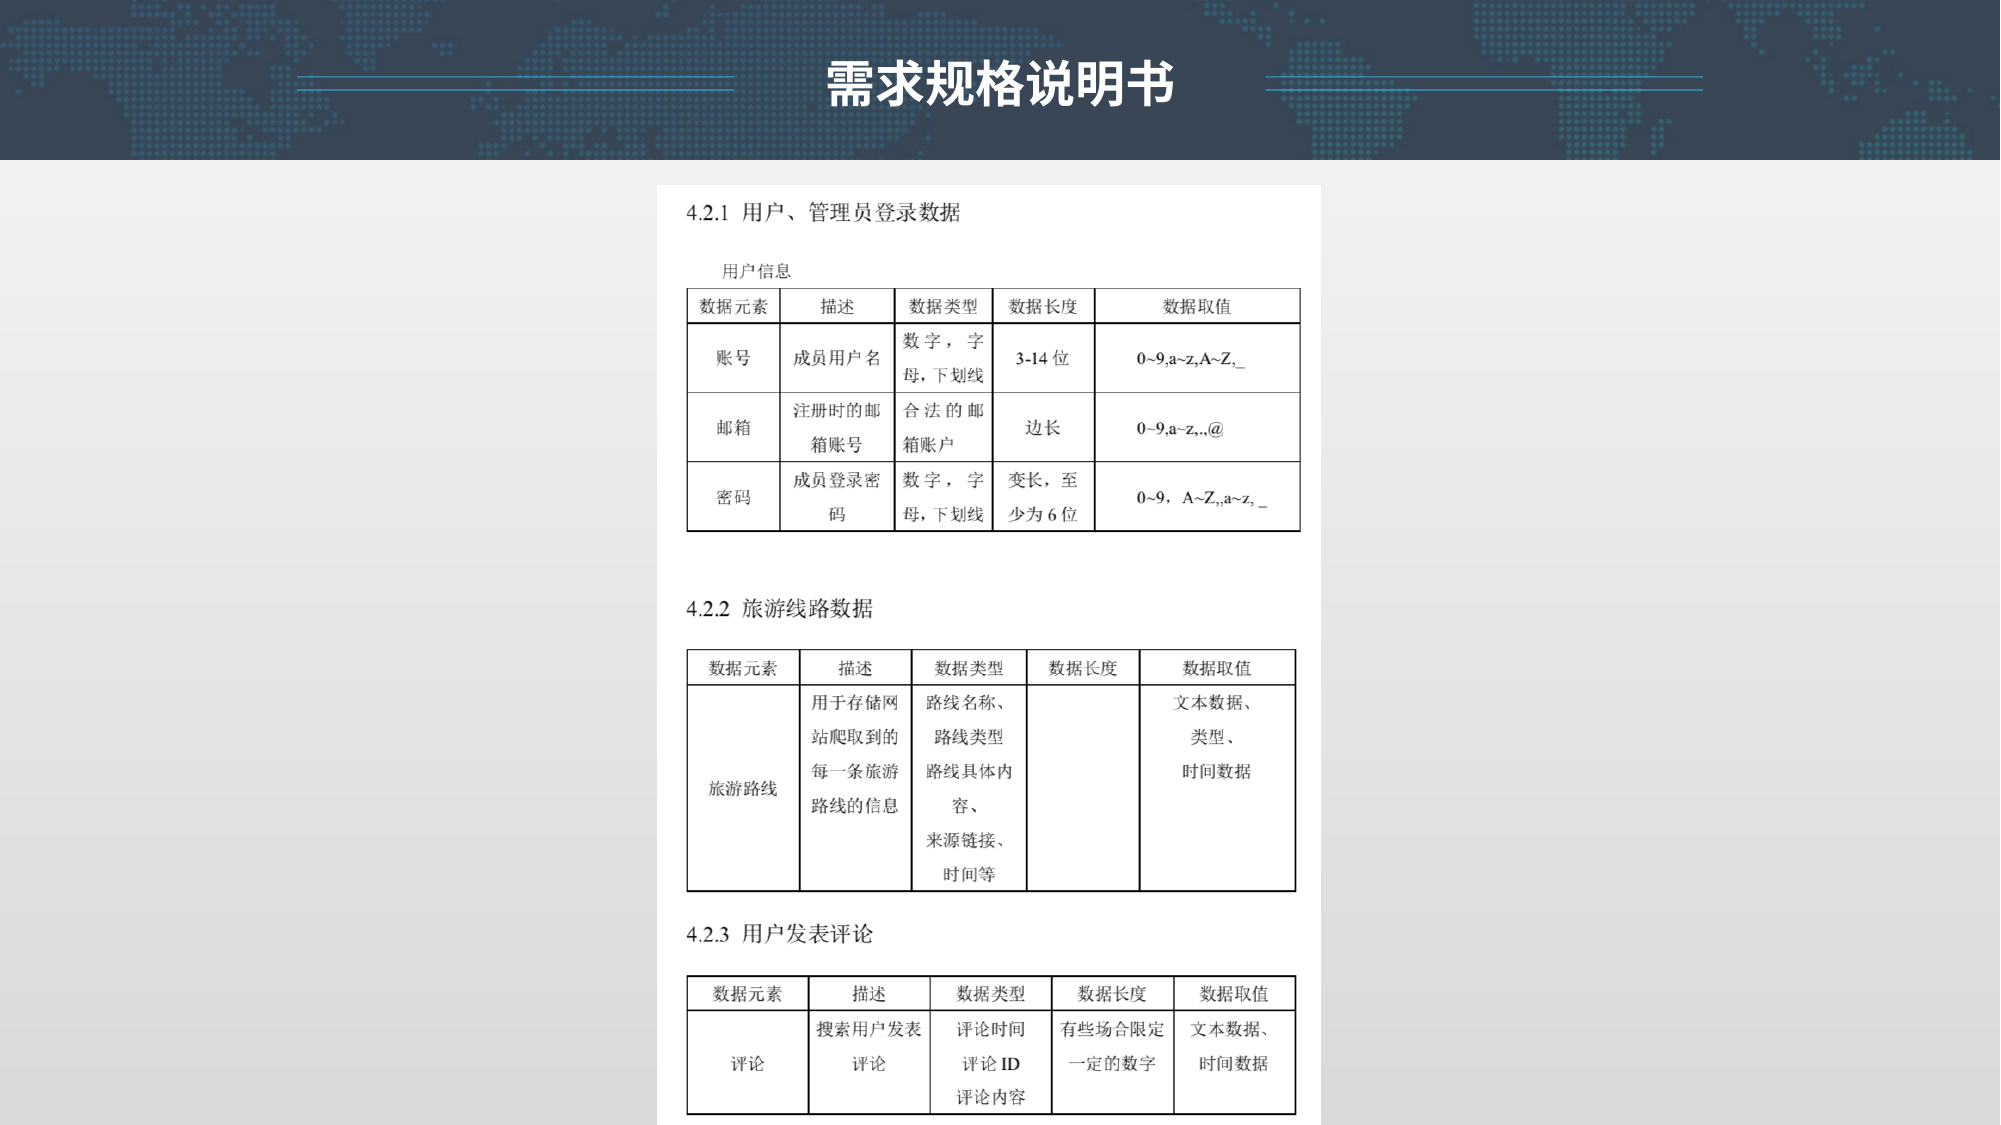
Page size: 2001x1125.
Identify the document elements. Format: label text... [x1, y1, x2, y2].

text_box 需求规格说明书 [810, 98, 1190, 121]
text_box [296, 76, 1704, 91]
picture [0, 0, 2000, 161]
picture [657, 185, 1321, 1125]
text_box 需求规格说明书 [810, 45, 1190, 75]
